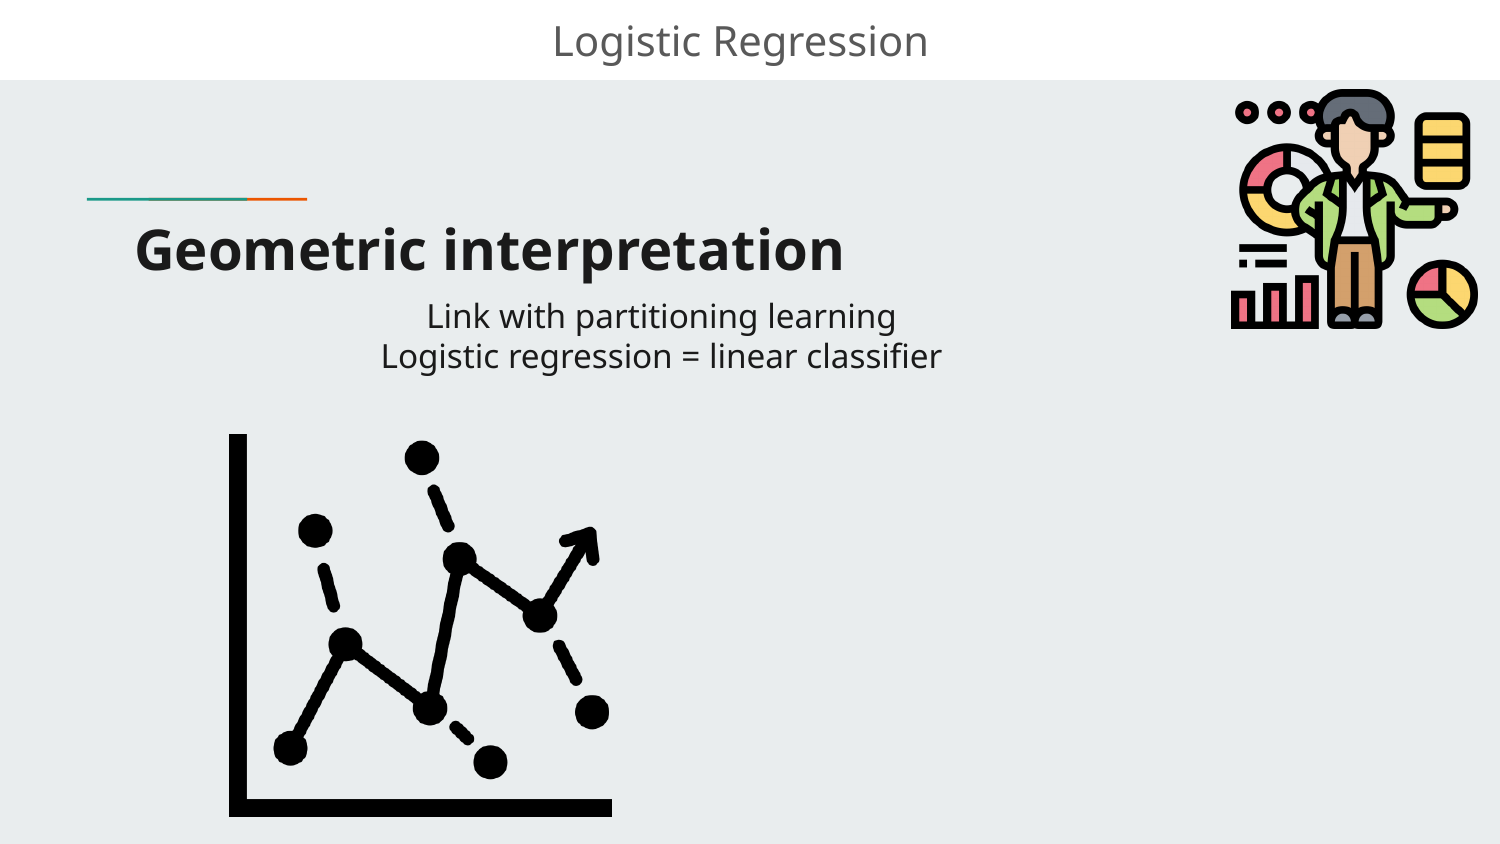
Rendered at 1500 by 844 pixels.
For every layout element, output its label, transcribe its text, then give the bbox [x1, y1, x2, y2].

subtitle Logistic Regression [462, 0, 1019, 116]
picture [216, 421, 624, 829]
text_box Link with partitioning learning Logistic regression = linear classifier [147, 280, 1177, 583]
title Geometric interpretation [119, 199, 1381, 349]
picture [1231, 88, 1478, 330]
